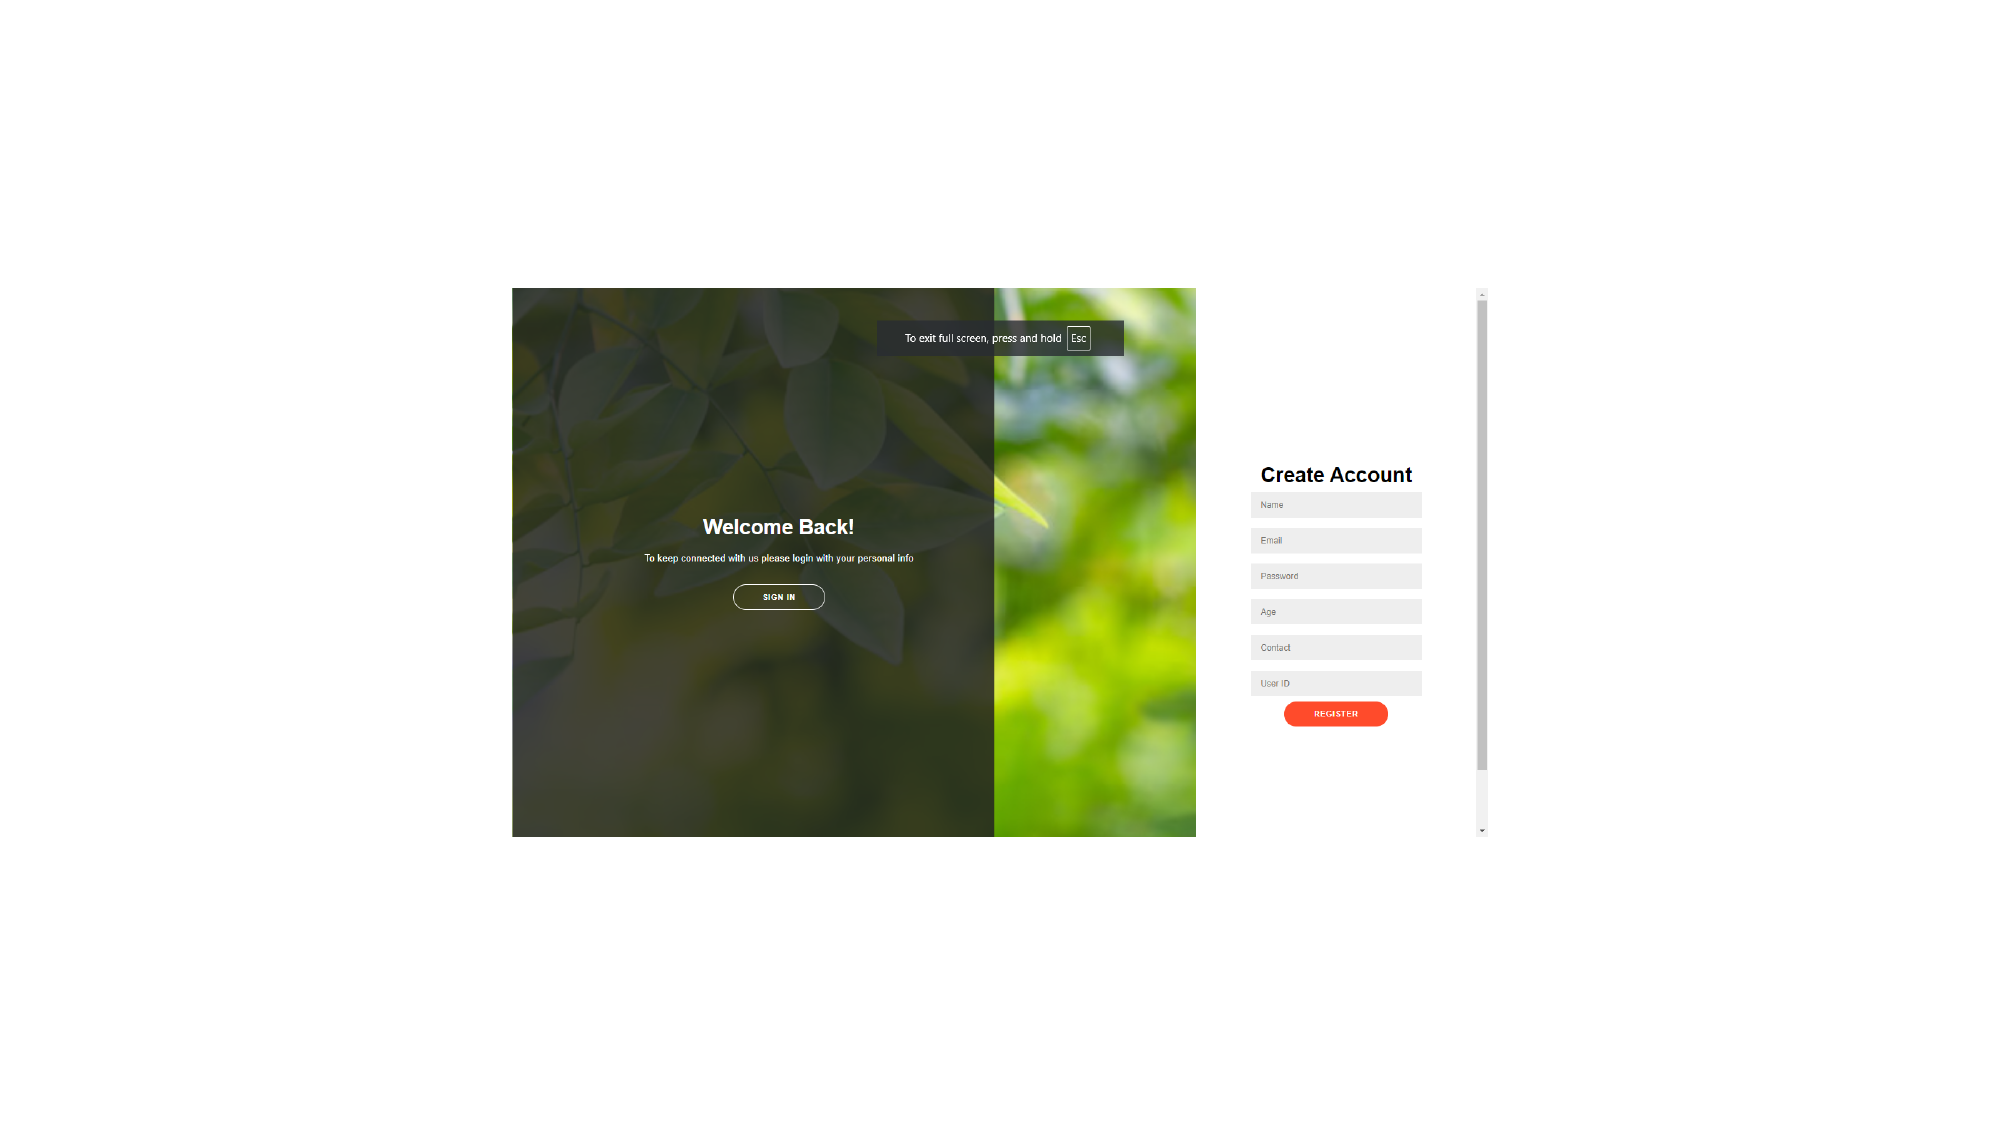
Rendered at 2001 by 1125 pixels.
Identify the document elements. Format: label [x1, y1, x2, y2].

picture [511, 287, 1488, 837]
